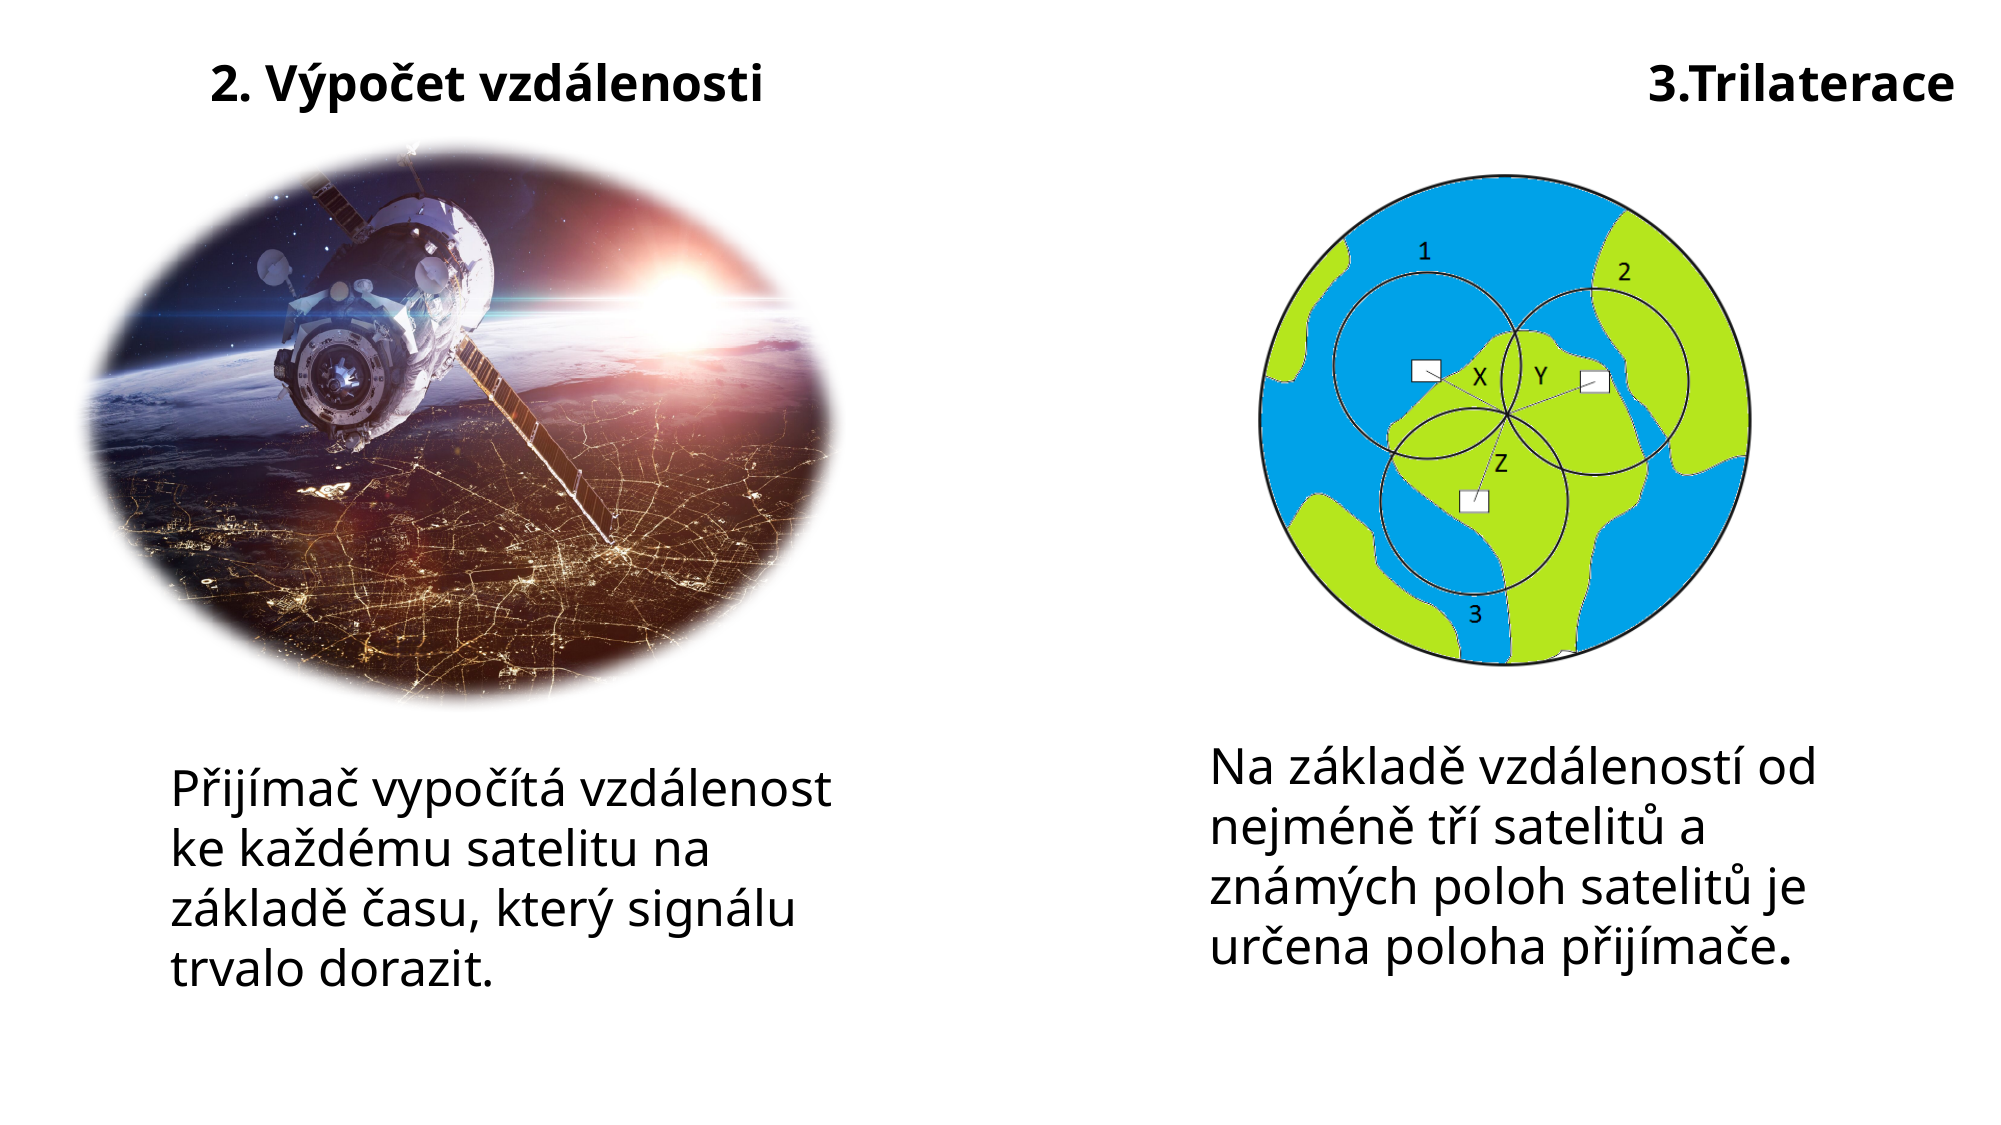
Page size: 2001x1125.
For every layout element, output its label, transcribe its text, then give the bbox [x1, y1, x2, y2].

picture [71, 135, 848, 714]
text_box 2. Výpočet vzdálenosti 3.Trilaterace [195, 43, 2000, 179]
text_box Přijímač vypočítá vzdálenost ke každému satelitu na základě času, který signálu trvalo dorazit. [155, 748, 855, 1049]
picture [1251, 168, 1763, 680]
text_box Na základě vzdáleností od nejméně tří satelitů a známých poloh satelitů je určena poloha přijímače. [1194, 727, 1917, 982]
